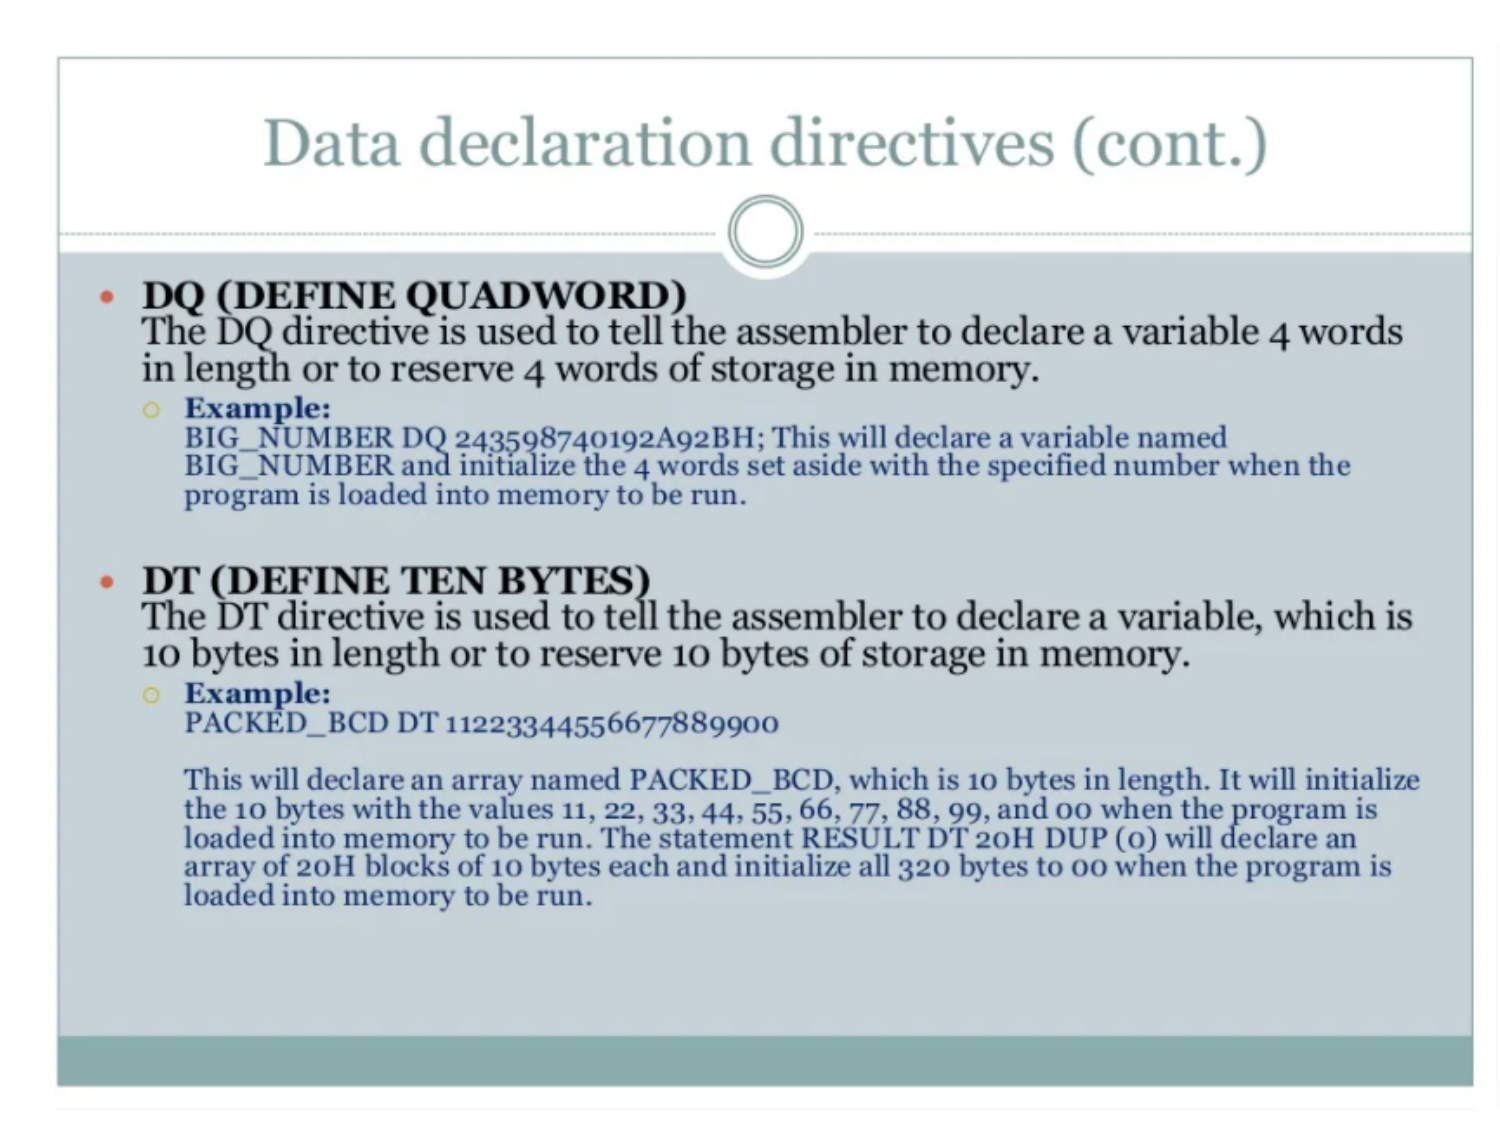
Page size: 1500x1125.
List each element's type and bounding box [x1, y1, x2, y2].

list [41, 42, 1500, 1125]
